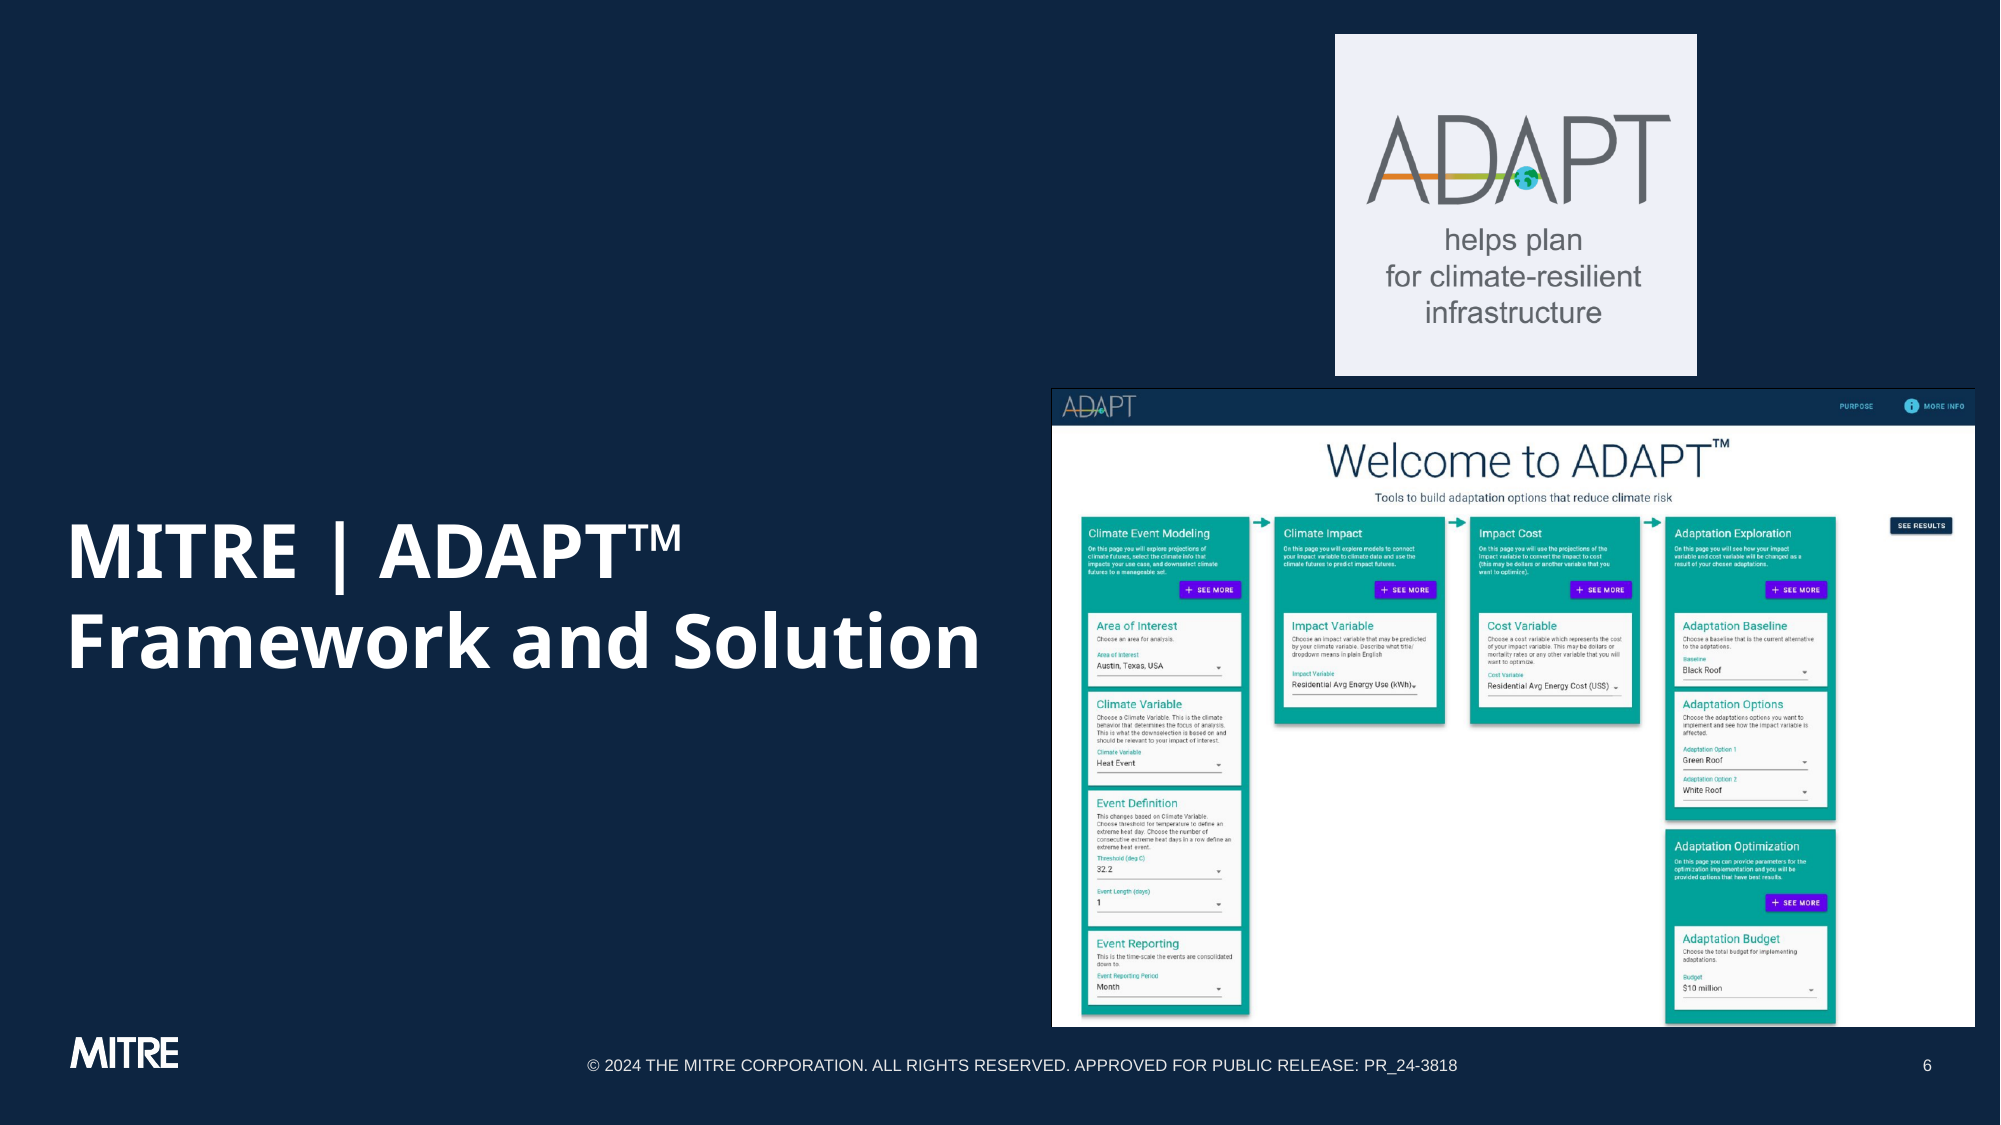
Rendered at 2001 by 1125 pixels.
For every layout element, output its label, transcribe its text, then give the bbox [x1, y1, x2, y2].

text_box © 2024 THE MITRE CORPORATION. ALL RIGHTS RESERVED. APPROVED FOR PUBLIC RELEASE: PR_24-3818 [299, 1049, 1747, 1080]
title MITRE | ADAPT™ Framework and Solution [50, 525, 1049, 663]
slide_number 6 [1830, 1050, 1933, 1080]
picture [1049, 387, 1975, 1027]
picture [70, 1037, 178, 1068]
picture [1328, 33, 1697, 376]
